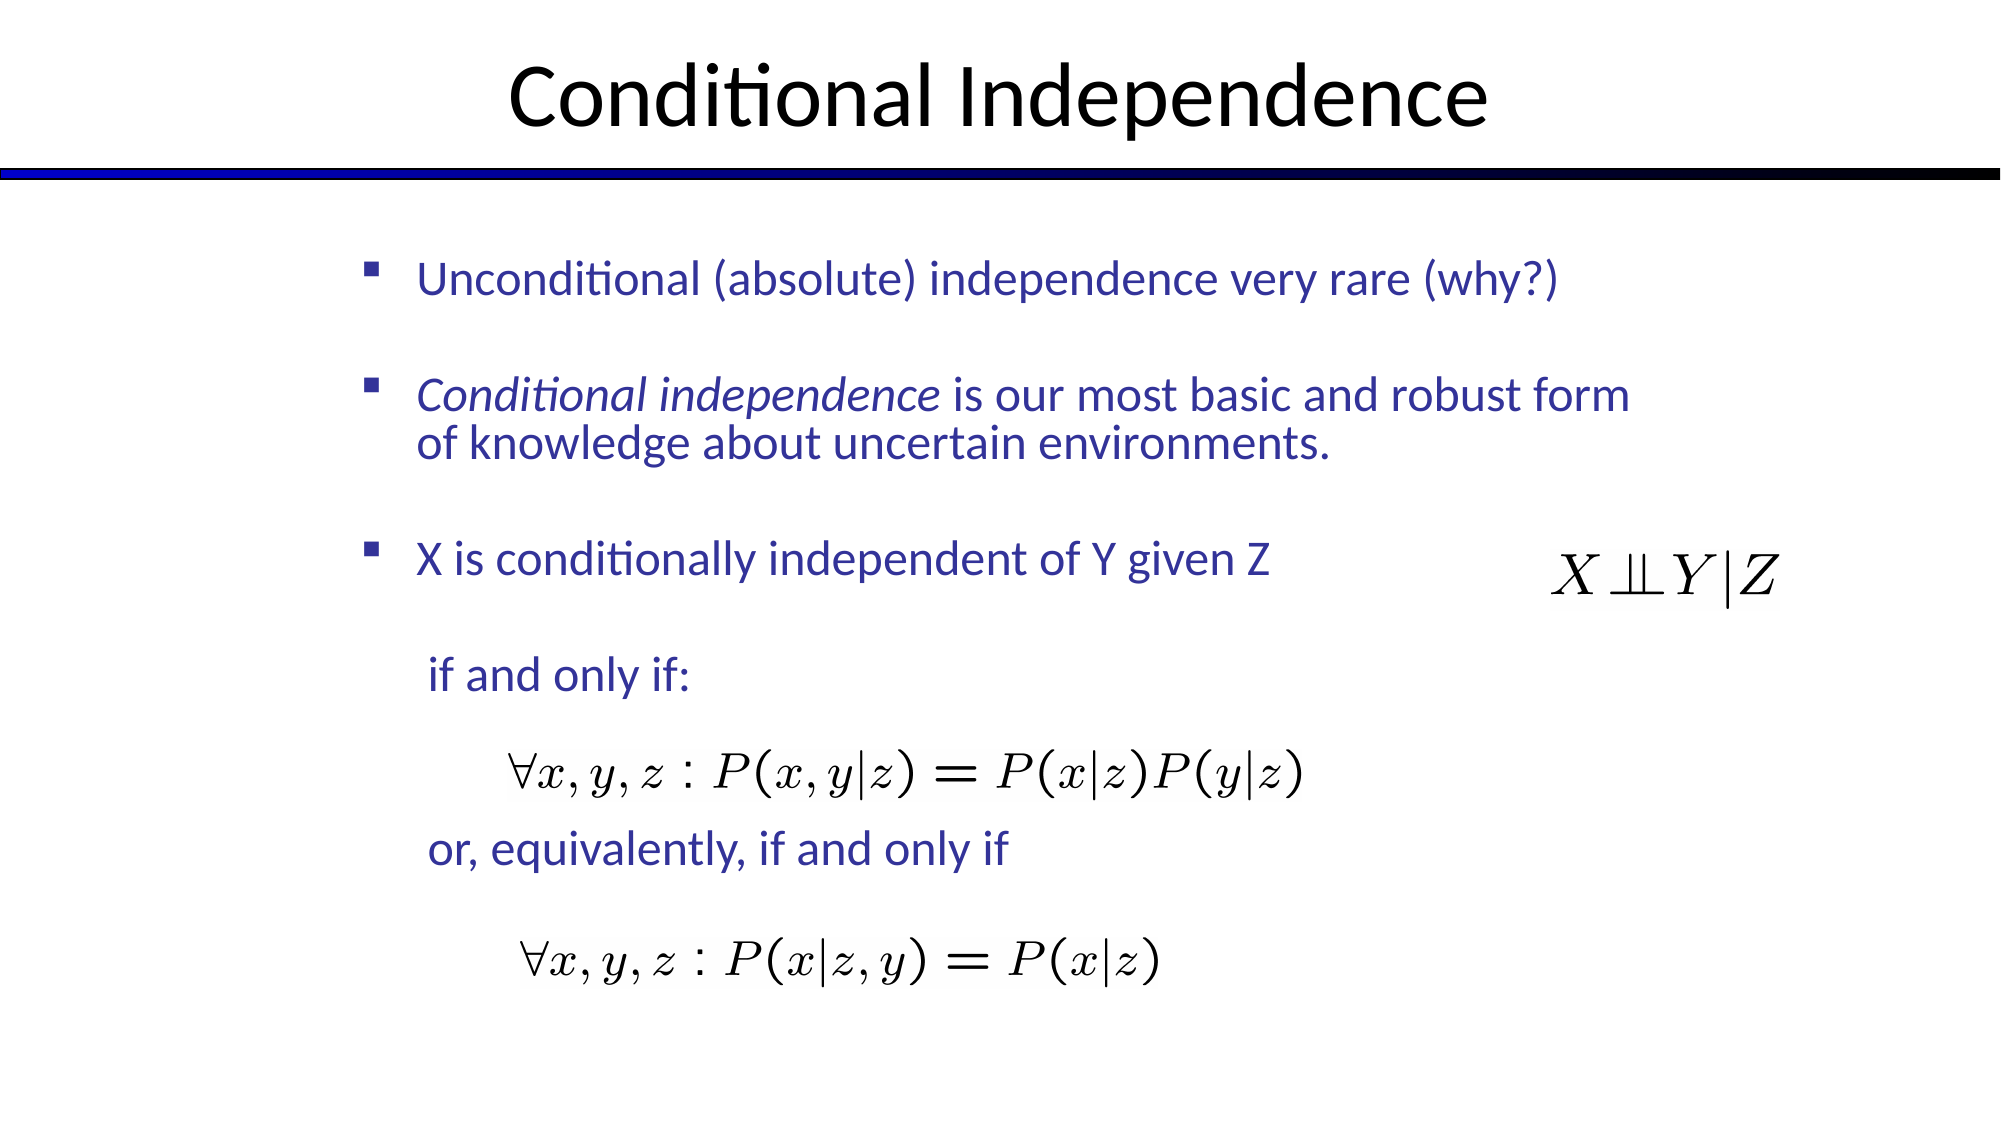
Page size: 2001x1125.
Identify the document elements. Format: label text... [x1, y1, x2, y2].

list Unconditional (absolute) independence very rare (why?) Conditional independence is our most basic and robust form of knowledge about uncertain environments. X is conditionally independent of Y given Z if and only if: or, equivalently, if and only if [344, 249, 1696, 1063]
title Conditional Independence [0, 0, 2000, 184]
picture [519, 937, 1158, 990]
picture [507, 749, 1303, 802]
picture [1549, 549, 1781, 611]
